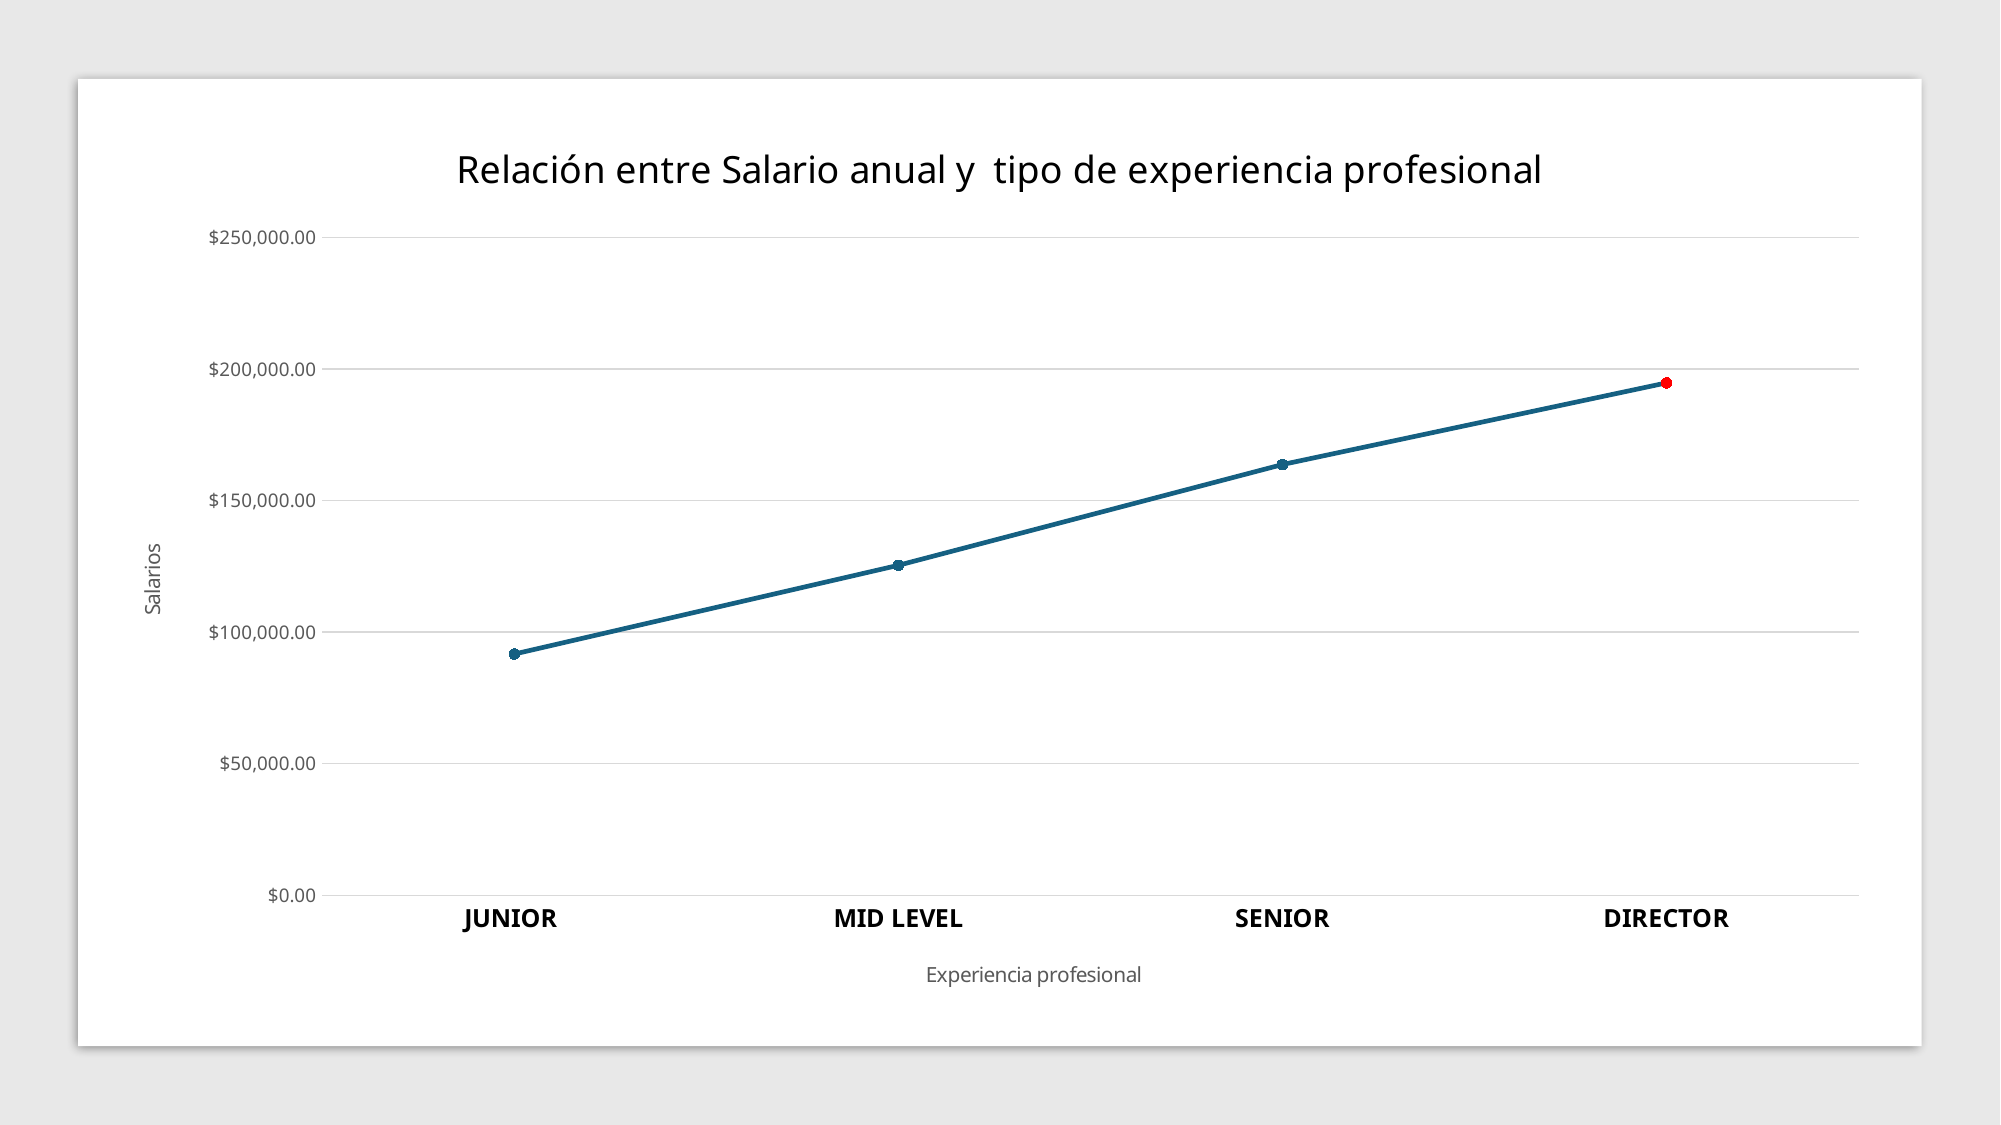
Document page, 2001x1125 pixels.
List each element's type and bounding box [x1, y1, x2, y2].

chart [104, 104, 1895, 1020]
text_box [77, 77, 1923, 1048]
text_box [0, 0, 2000, 1125]
